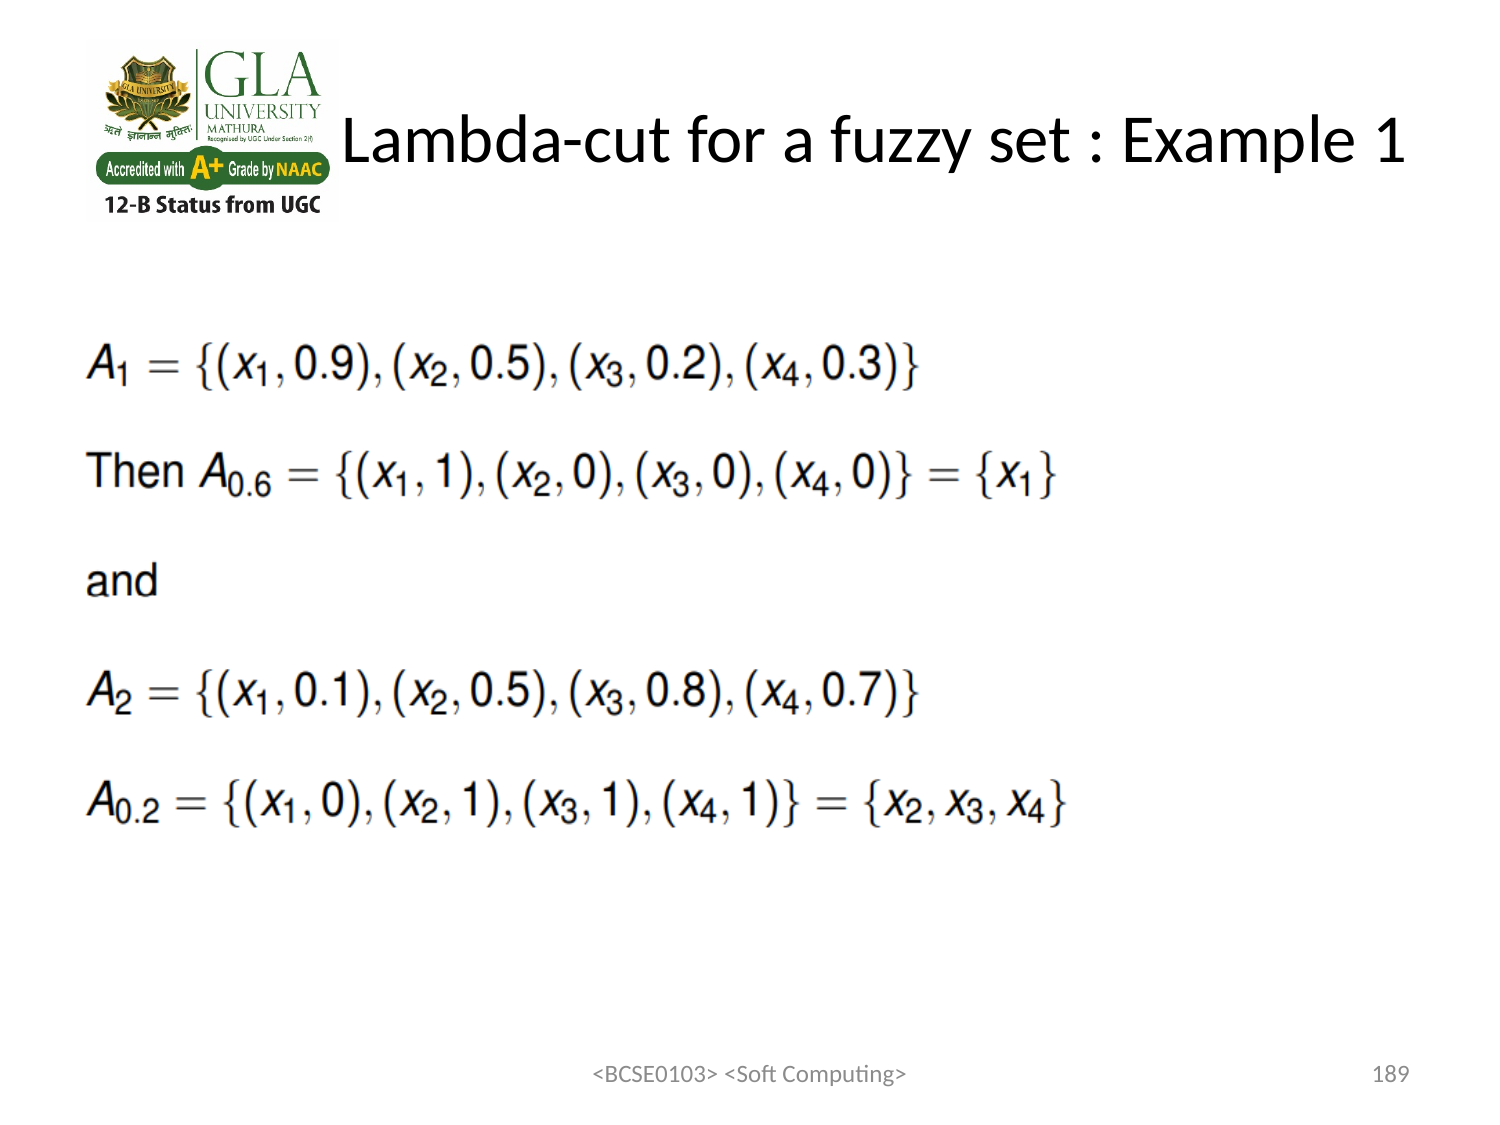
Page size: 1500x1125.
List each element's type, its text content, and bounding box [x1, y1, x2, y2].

picture [86, 39, 339, 222]
footer <BCSE0103> <Soft Computing> [512, 1042, 988, 1103]
title Lambda-cut for a fuzzy set : Example 1 [343, 45, 1425, 225]
slide_number 189 [1074, 1042, 1425, 1103]
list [74, 314, 1426, 906]
